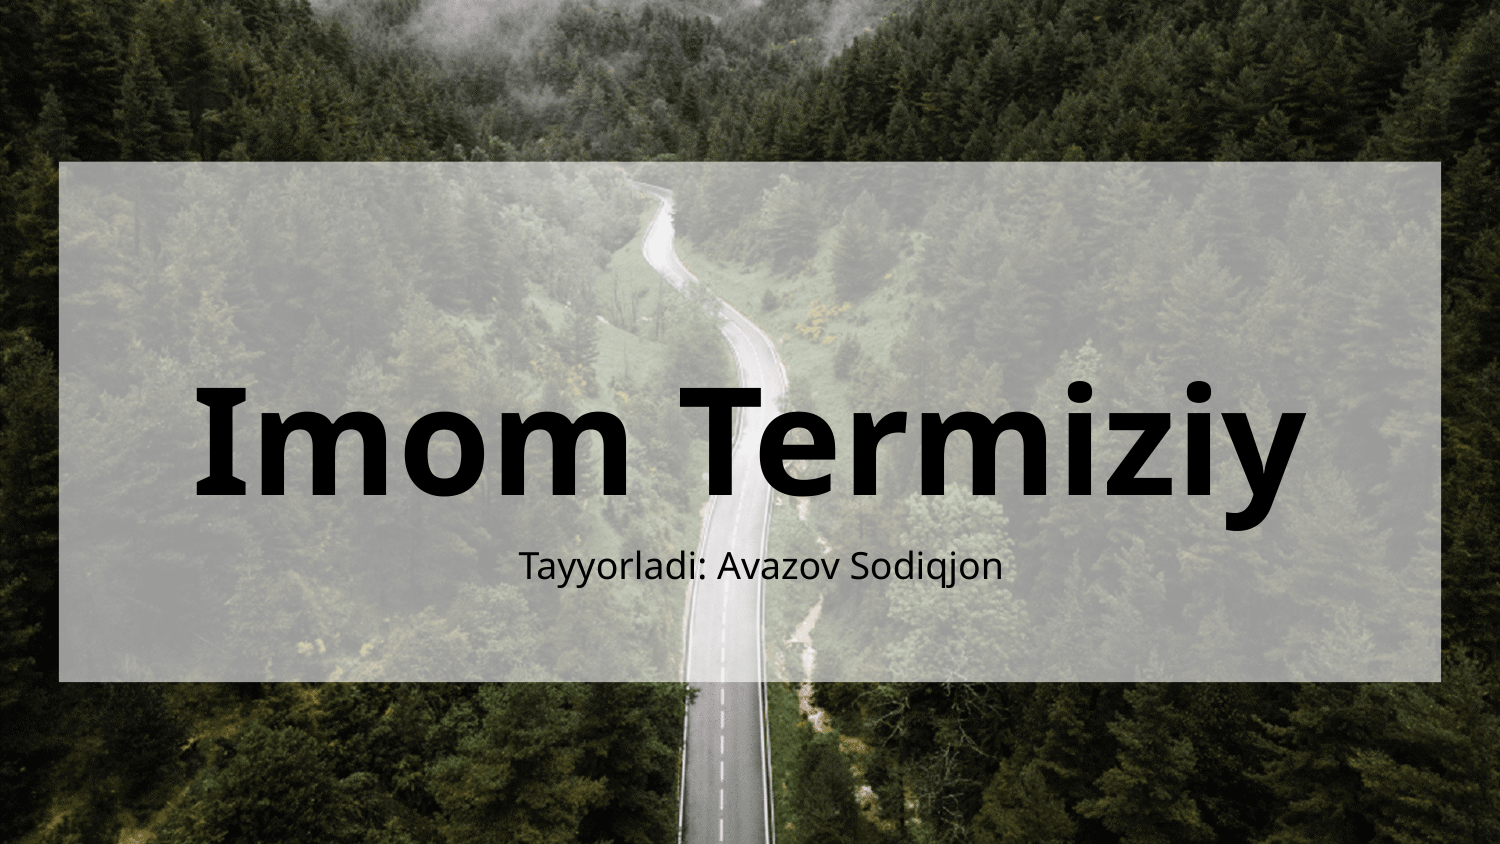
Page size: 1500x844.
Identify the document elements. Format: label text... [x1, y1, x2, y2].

subtitle Tayyorladi: Avazov Sodiqjon [281, 540, 1219, 598]
picture [0, 0, 1500, 844]
title Imom Termiziy [146, 207, 1354, 534]
